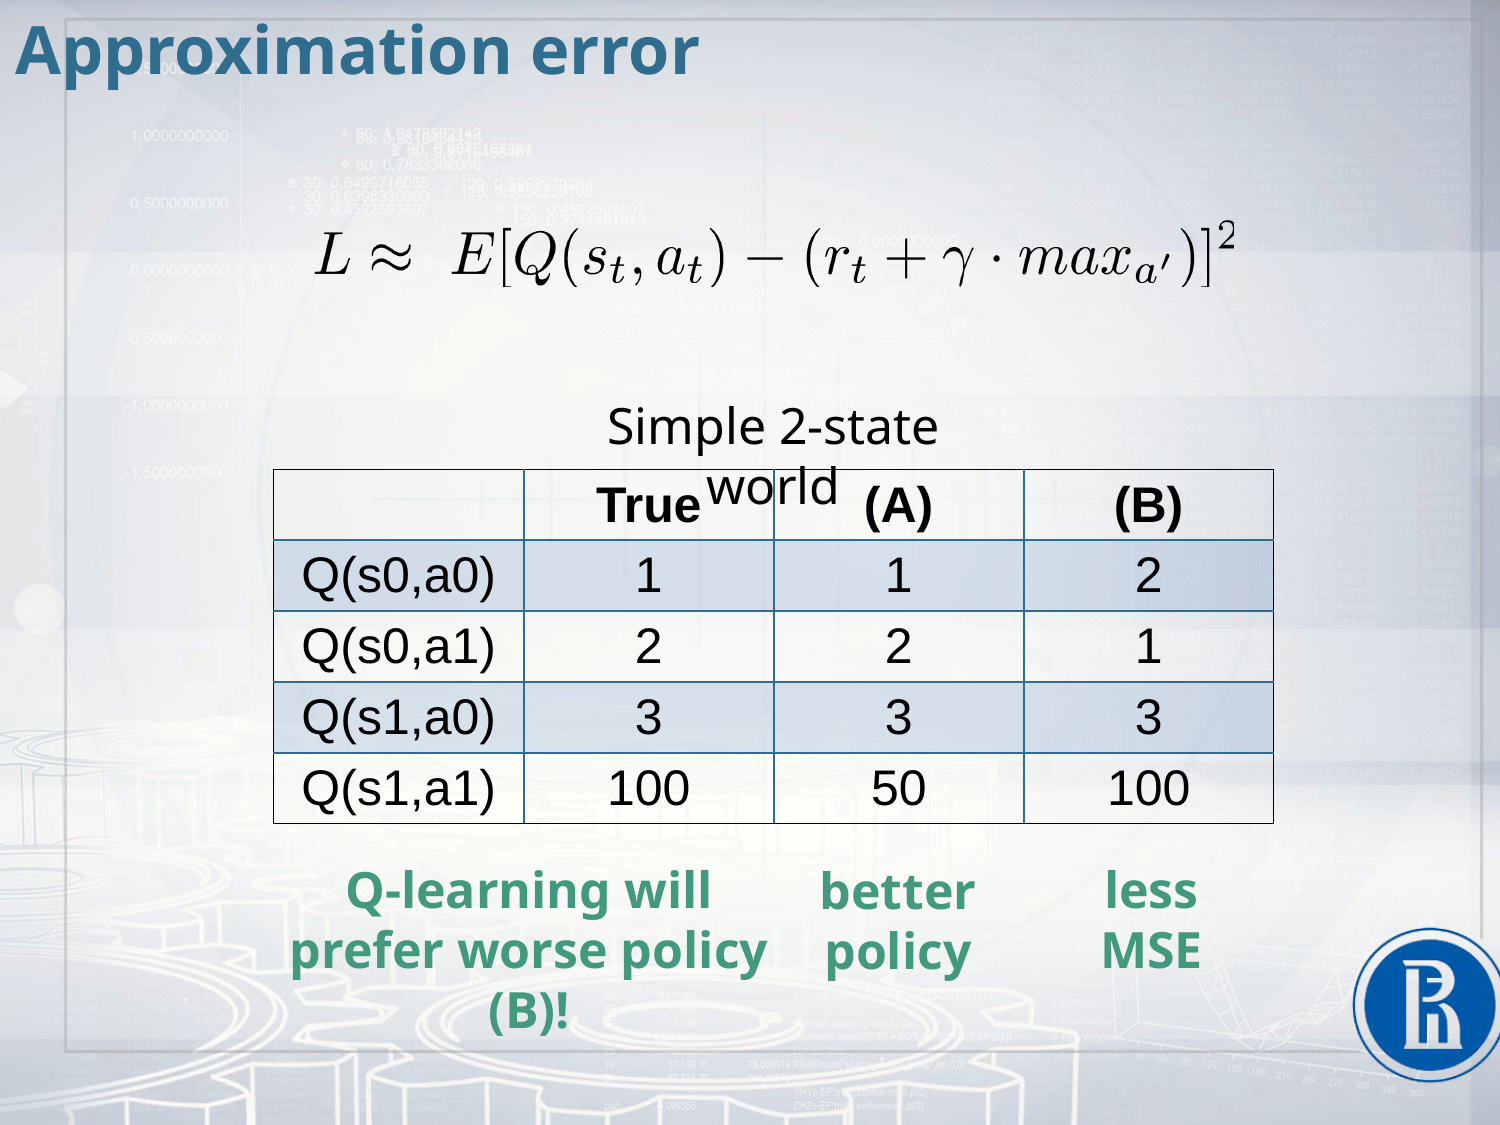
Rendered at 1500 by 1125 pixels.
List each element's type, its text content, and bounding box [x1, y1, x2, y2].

table_cell 50 [775, 754, 1023, 823]
text_box less MSE [1057, 851, 1247, 988]
text_box better policy [790, 852, 1005, 989]
text_box Q-learning will prefer worse policy (B)! [267, 851, 791, 988]
table_cell 100 [525, 754, 773, 823]
table_header True [525, 470, 773, 539]
table_cell 1 [1025, 612, 1273, 681]
table_header (A) [775, 470, 1023, 539]
table_cell Q(s0,a1) [274, 612, 523, 681]
text_box Simple 2-state world [542, 386, 1005, 463]
table_cell 3 [525, 683, 773, 752]
picture [0, 102, 1500, 1125]
table_cell Q(s1,a0) [274, 683, 523, 752]
title Approximation error [0, 0, 1500, 102]
table_cell 2 [525, 612, 773, 681]
table_cell 100 [1025, 754, 1273, 823]
table_cell 1 [525, 541, 773, 610]
table_cell 3 [1025, 683, 1273, 752]
table_cell Q(s0,a0) [274, 541, 523, 610]
table_cell 3 [775, 683, 1023, 752]
table_header (B) [1025, 470, 1273, 539]
table_cell 2 [1025, 541, 1273, 610]
table_cell 1 [775, 541, 1023, 610]
table_header [274, 470, 523, 539]
table_cell Q(s1,a1) [274, 754, 523, 823]
table_cell 2 [775, 612, 1023, 681]
